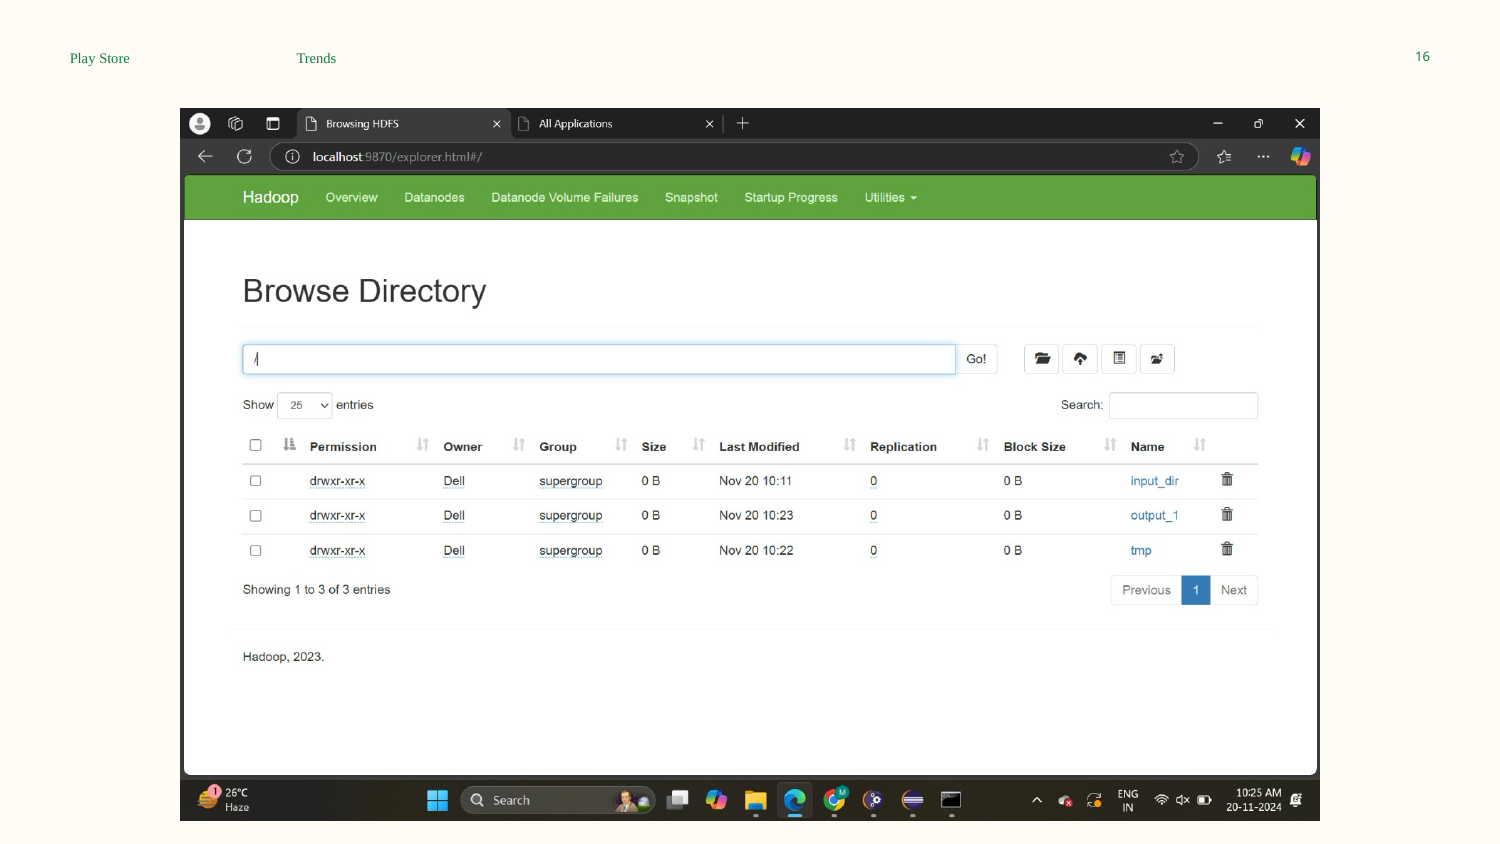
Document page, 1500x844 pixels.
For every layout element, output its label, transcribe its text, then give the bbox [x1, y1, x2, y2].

subtitle Trends [281, 33, 750, 82]
slide_number ‹#› [1355, 33, 1446, 82]
subtitle Play Store [54, 33, 277, 82]
picture [180, 107, 1320, 821]
